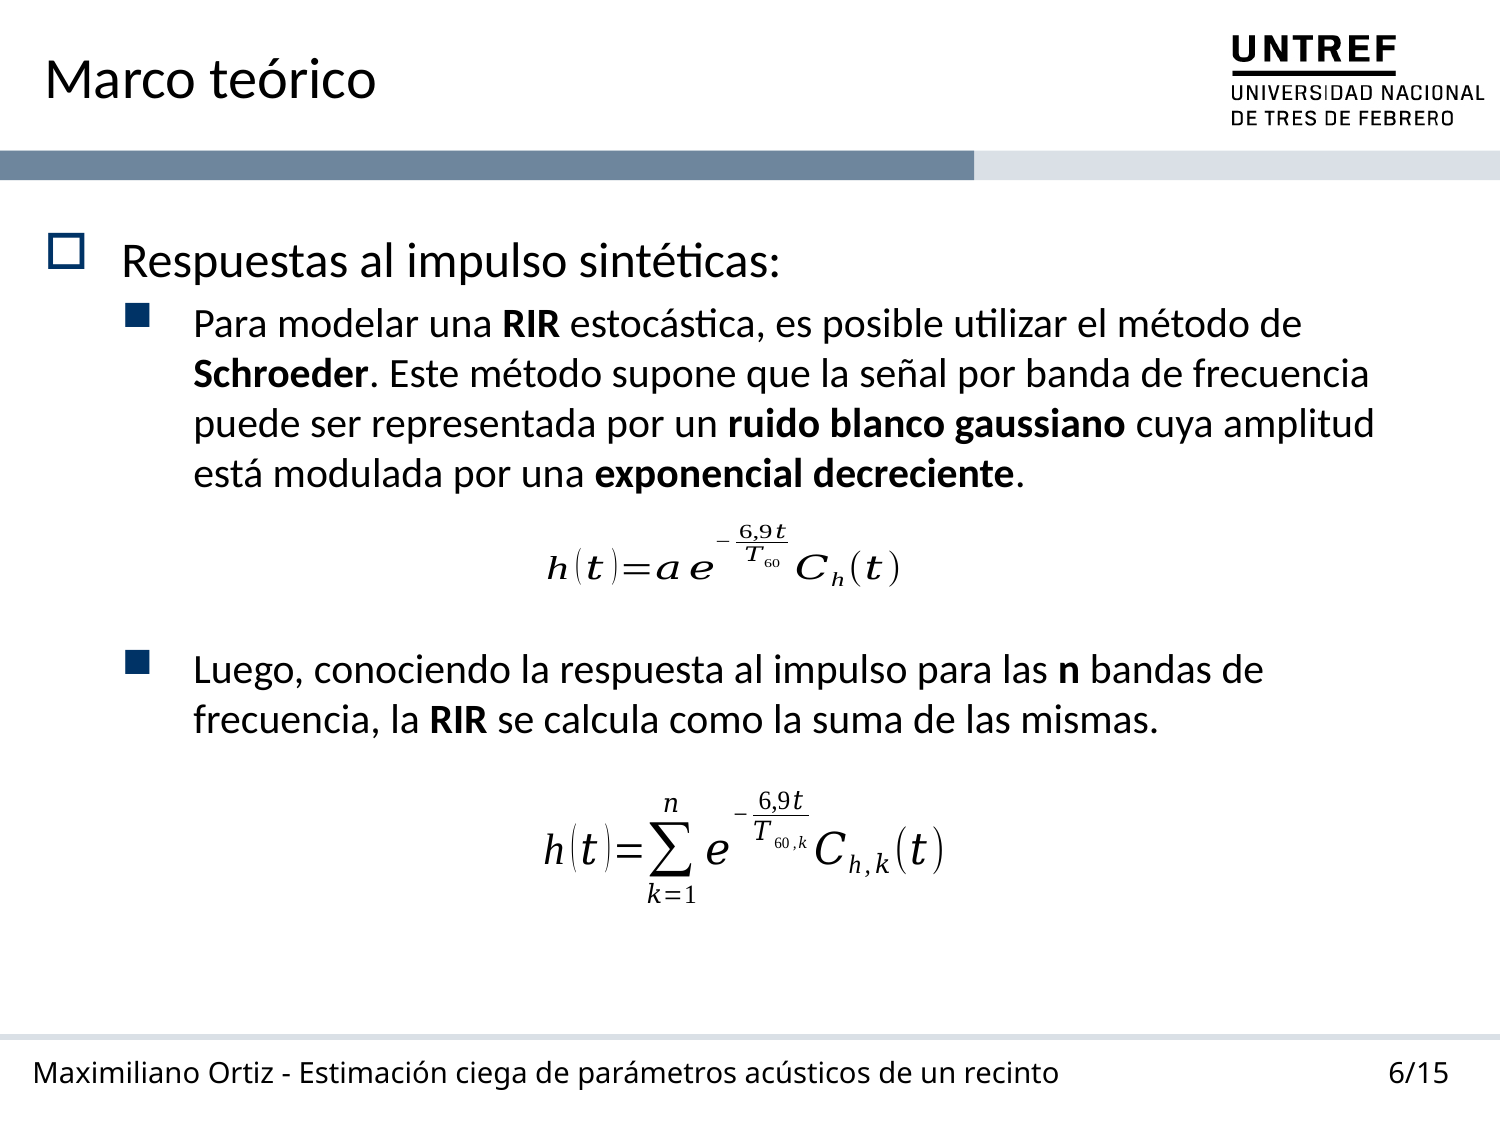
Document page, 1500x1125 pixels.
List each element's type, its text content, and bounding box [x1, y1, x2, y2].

text_box Maximiliano Ortiz - Estimación ciega de parámetros acústicos de un recinto [17, 1046, 1187, 1111]
text_box [725, 537, 775, 588]
text_box 6/15 [1187, 1046, 1465, 1111]
picture [1224, 31, 1495, 132]
title Marco teórico [29, 14, 1211, 136]
